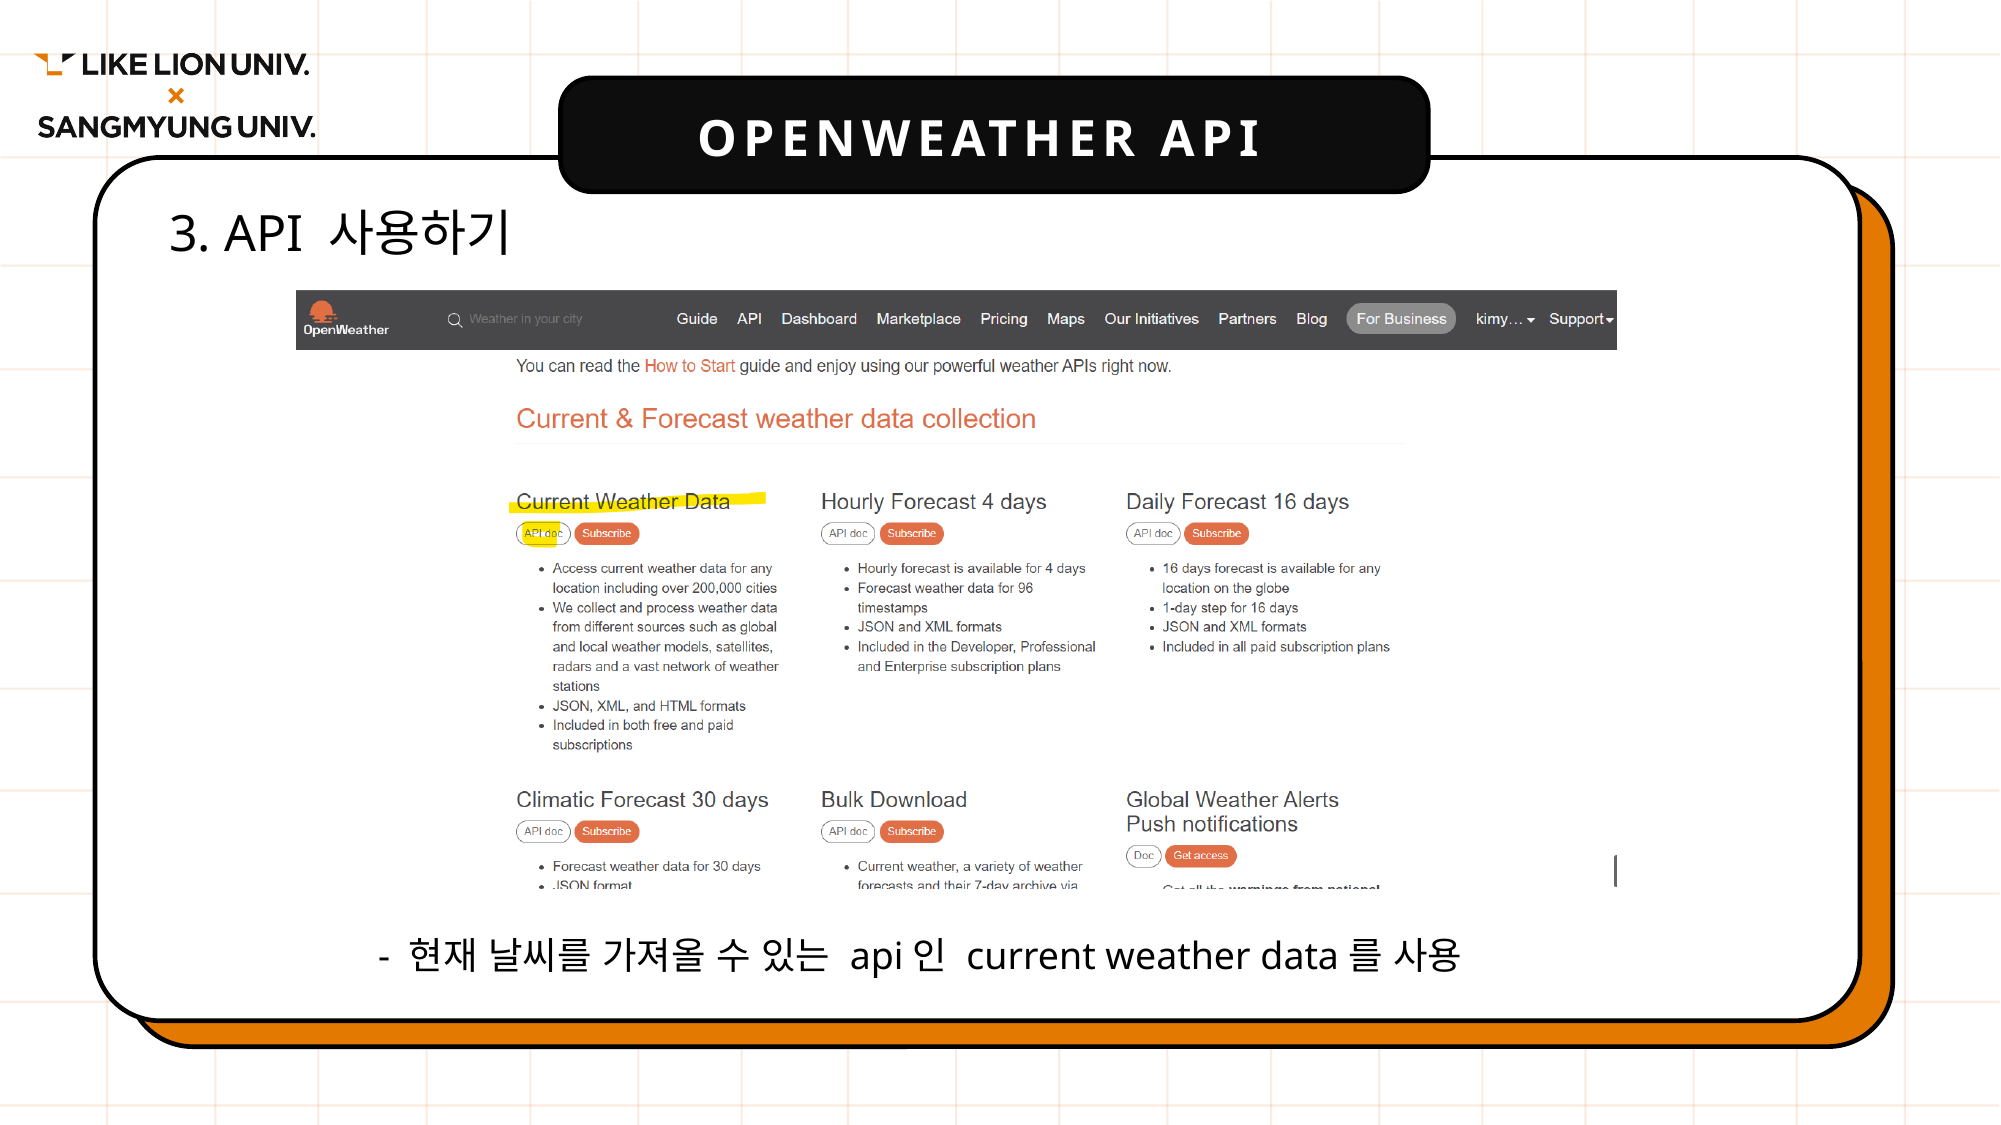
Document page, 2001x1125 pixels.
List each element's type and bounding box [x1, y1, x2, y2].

picture [296, 290, 1617, 889]
text_box [95, 157, 1893, 1047]
picture [31, 21, 321, 174]
text_box [0, 0, 2000, 1125]
